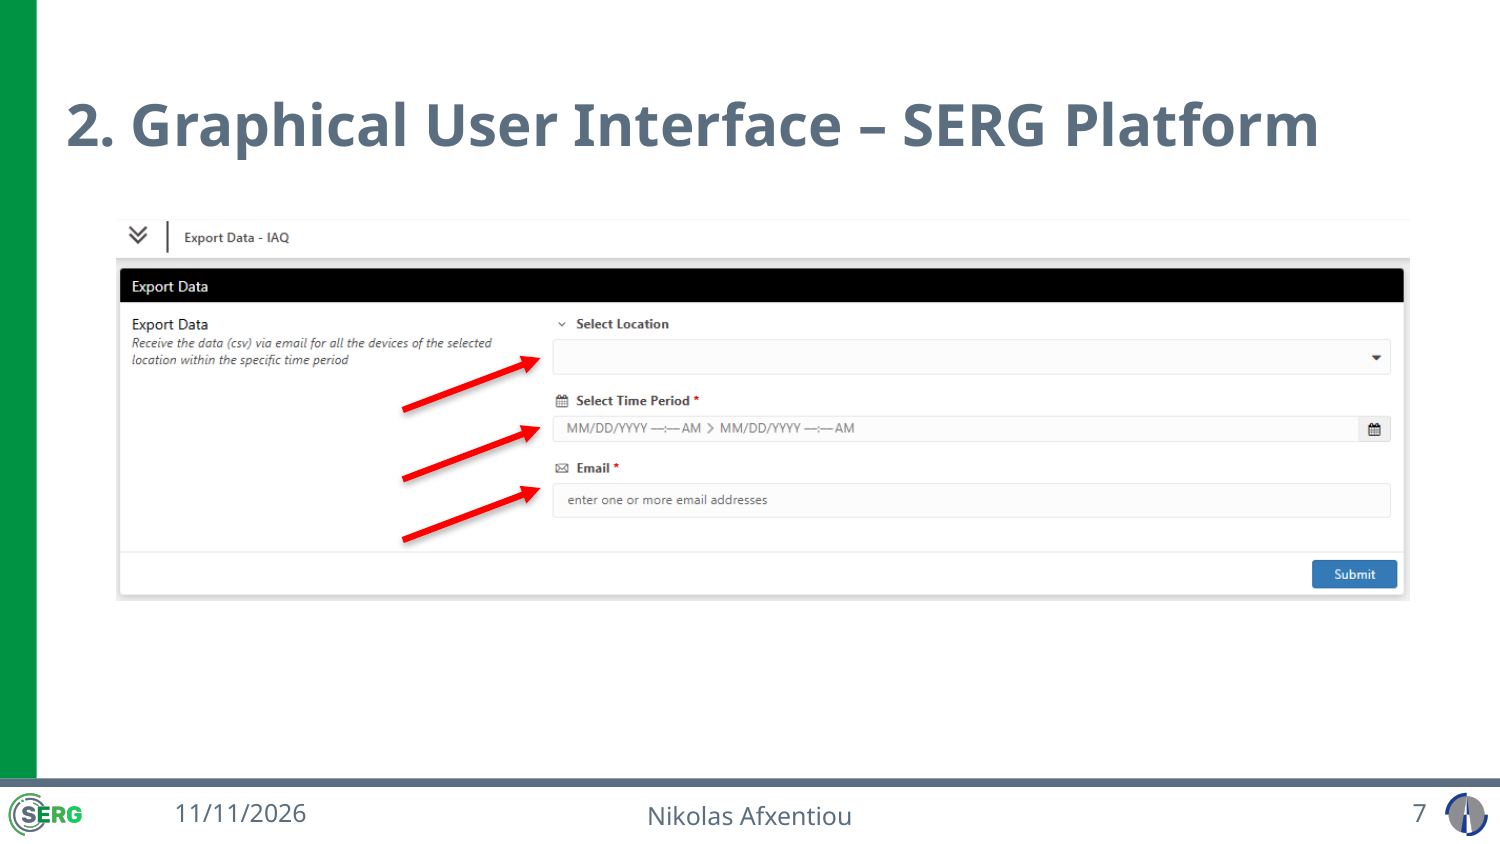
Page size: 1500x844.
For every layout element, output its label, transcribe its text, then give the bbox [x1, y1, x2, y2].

picture [5, 792, 85, 837]
picture [116, 219, 1410, 601]
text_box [402, 487, 541, 541]
footer Nikolas Afxentiou [496, 792, 1004, 838]
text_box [402, 357, 541, 411]
picture [1444, 792, 1495, 837]
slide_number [159, 791, 497, 837]
slide_number 7 [1104, 791, 1442, 837]
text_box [402, 427, 541, 480]
title 2. Graphical User Interface – SERG Platform [51, 72, 1449, 167]
